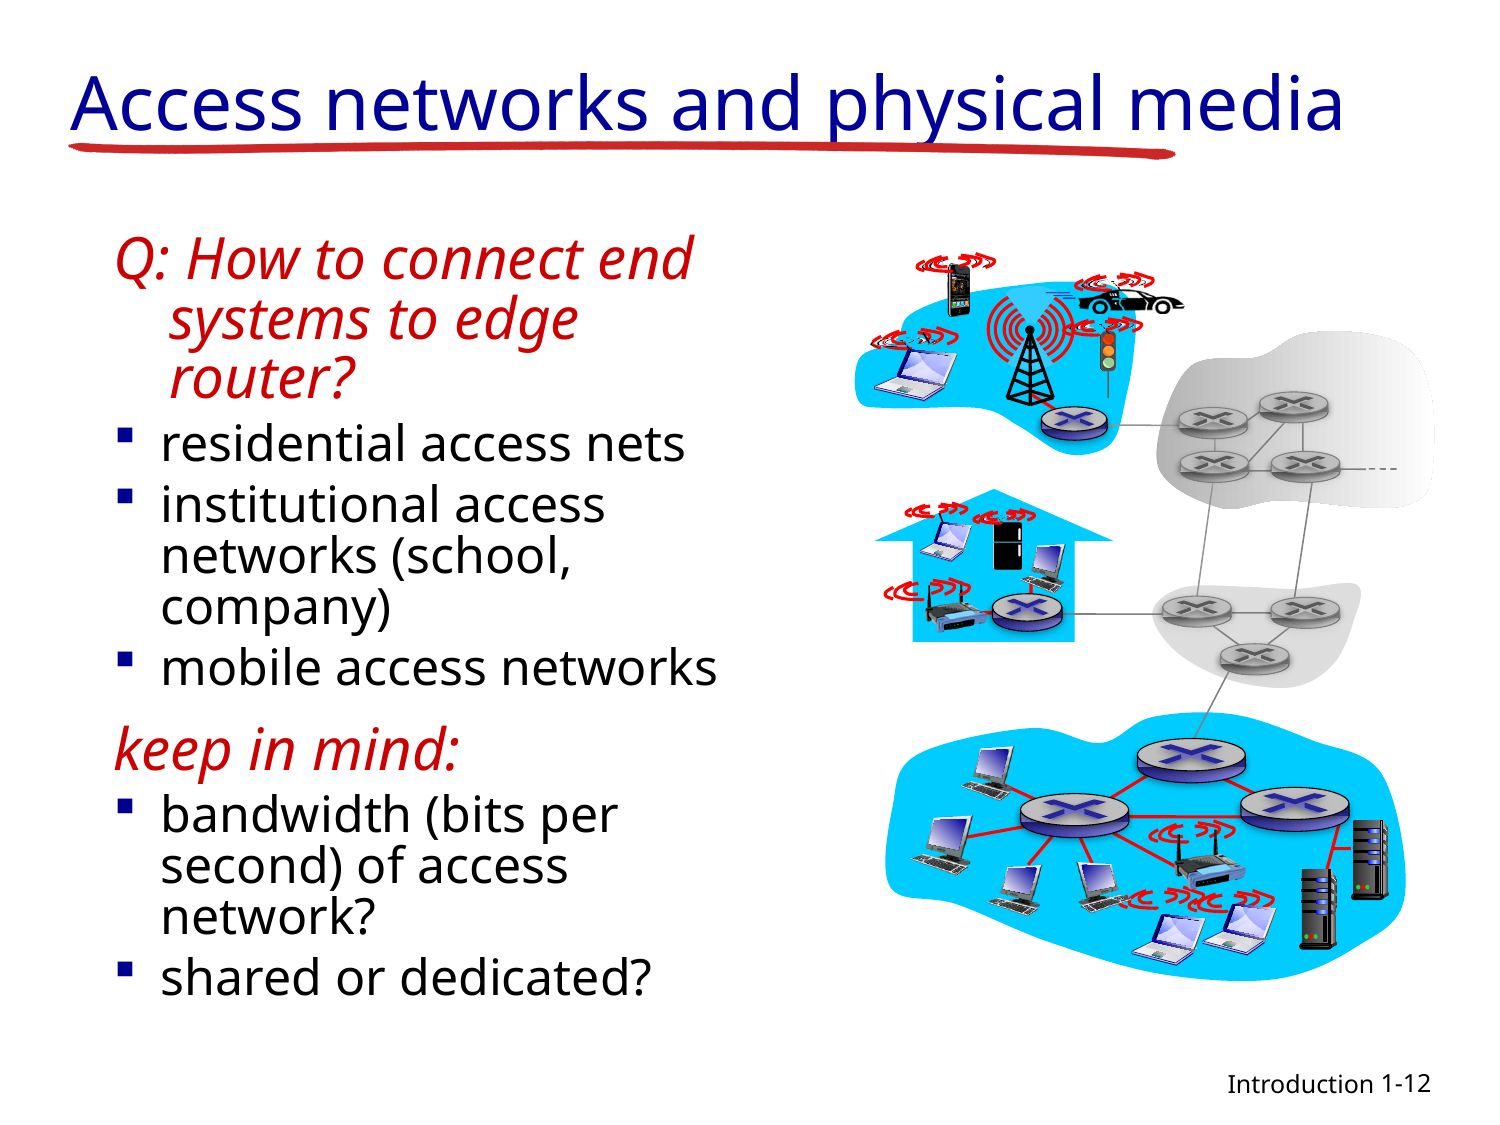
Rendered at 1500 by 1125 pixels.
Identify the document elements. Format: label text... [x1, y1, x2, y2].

footer Introduction [914, 1060, 1391, 1109]
slide_number 1-12 [1365, 1059, 1477, 1106]
list Q: How to connect end systems to edge router? residential access nets institutional access networks (school, company) mobile access networks keep in mind: bandwidth (bits per second) of access network? shared or dedicated? [98, 224, 757, 1047]
title Access networks and physical media [55, 32, 1431, 170]
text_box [853, 253, 1437, 984]
picture [63, 135, 1189, 165]
